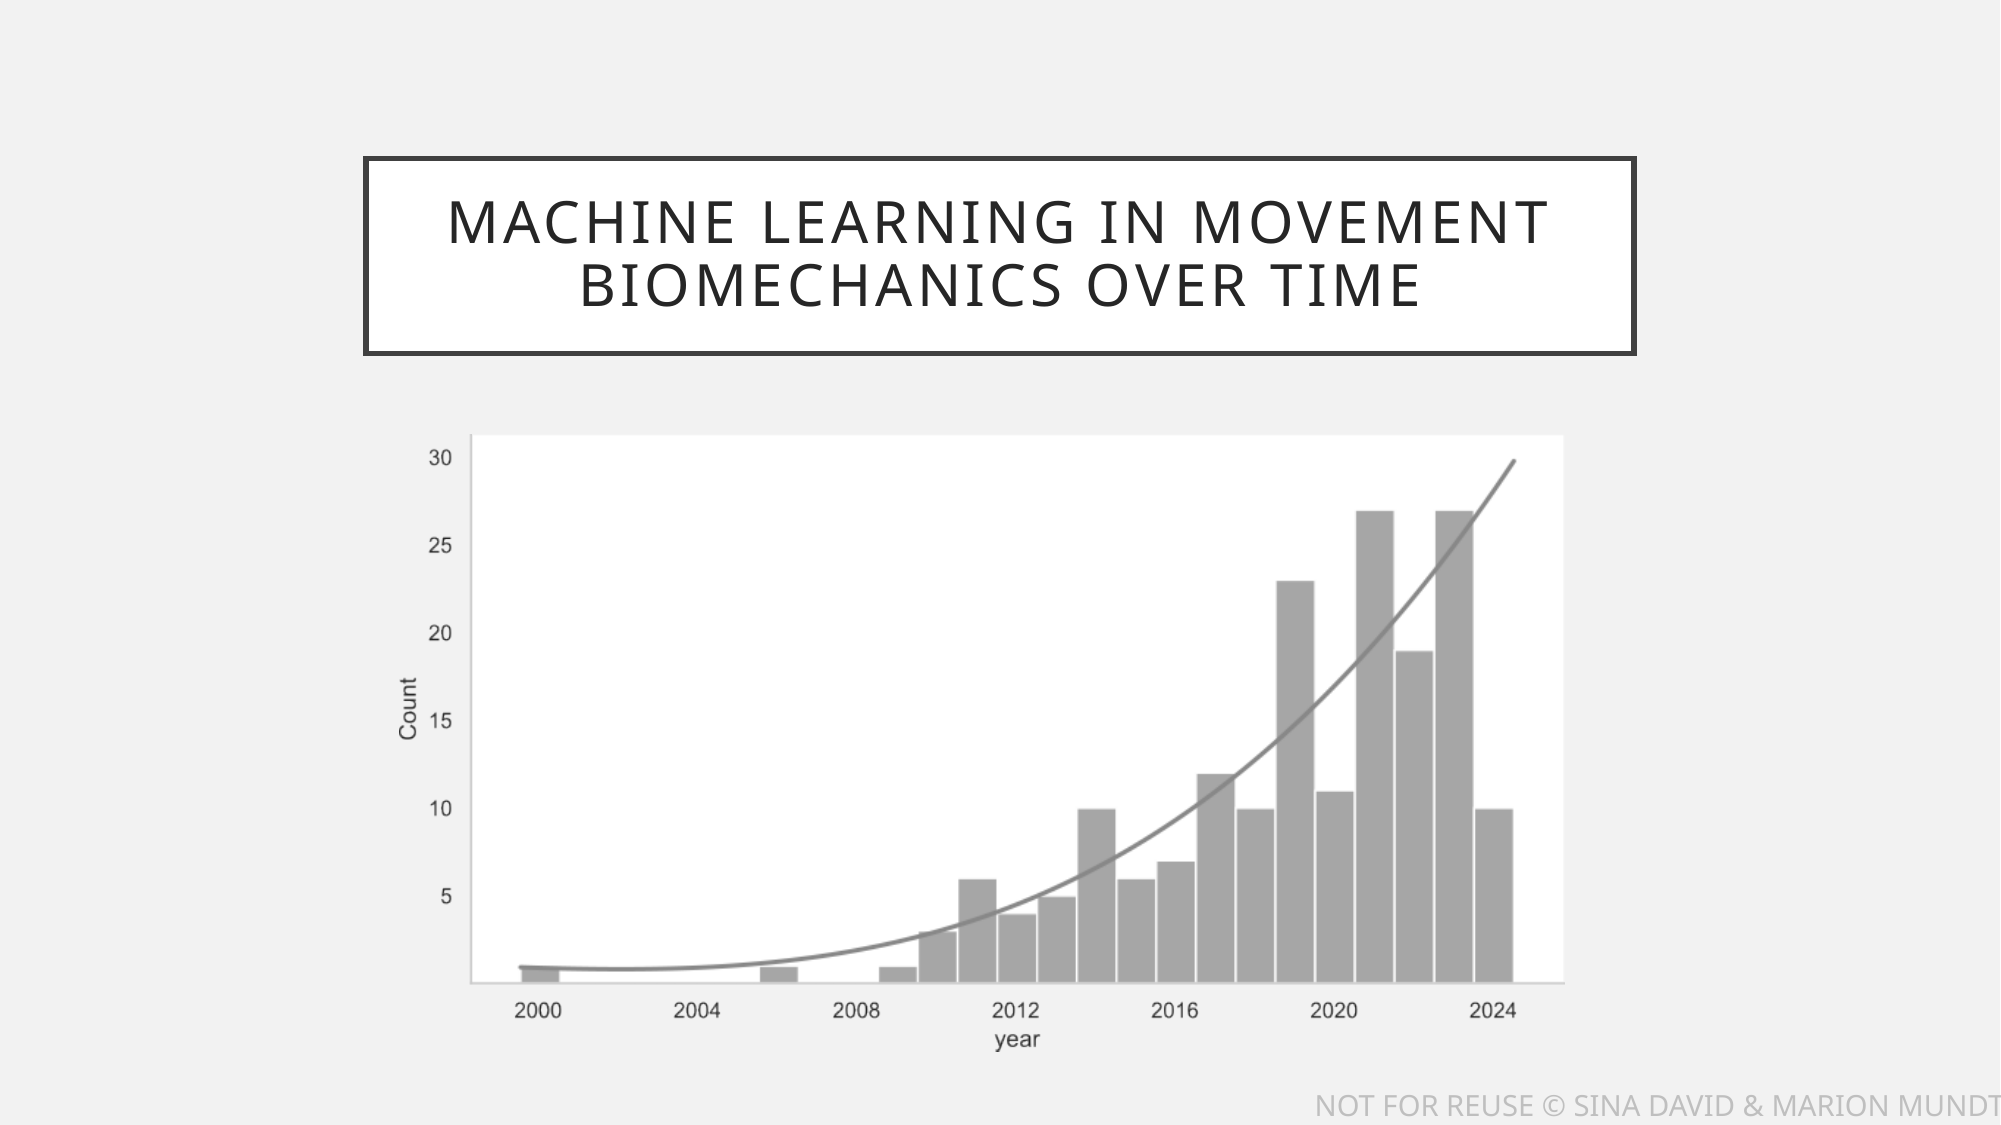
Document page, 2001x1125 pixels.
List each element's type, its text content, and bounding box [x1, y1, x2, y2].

title Machine learning In Movement Biomechanics over time [363, 156, 1637, 356]
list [399, 434, 1565, 1052]
